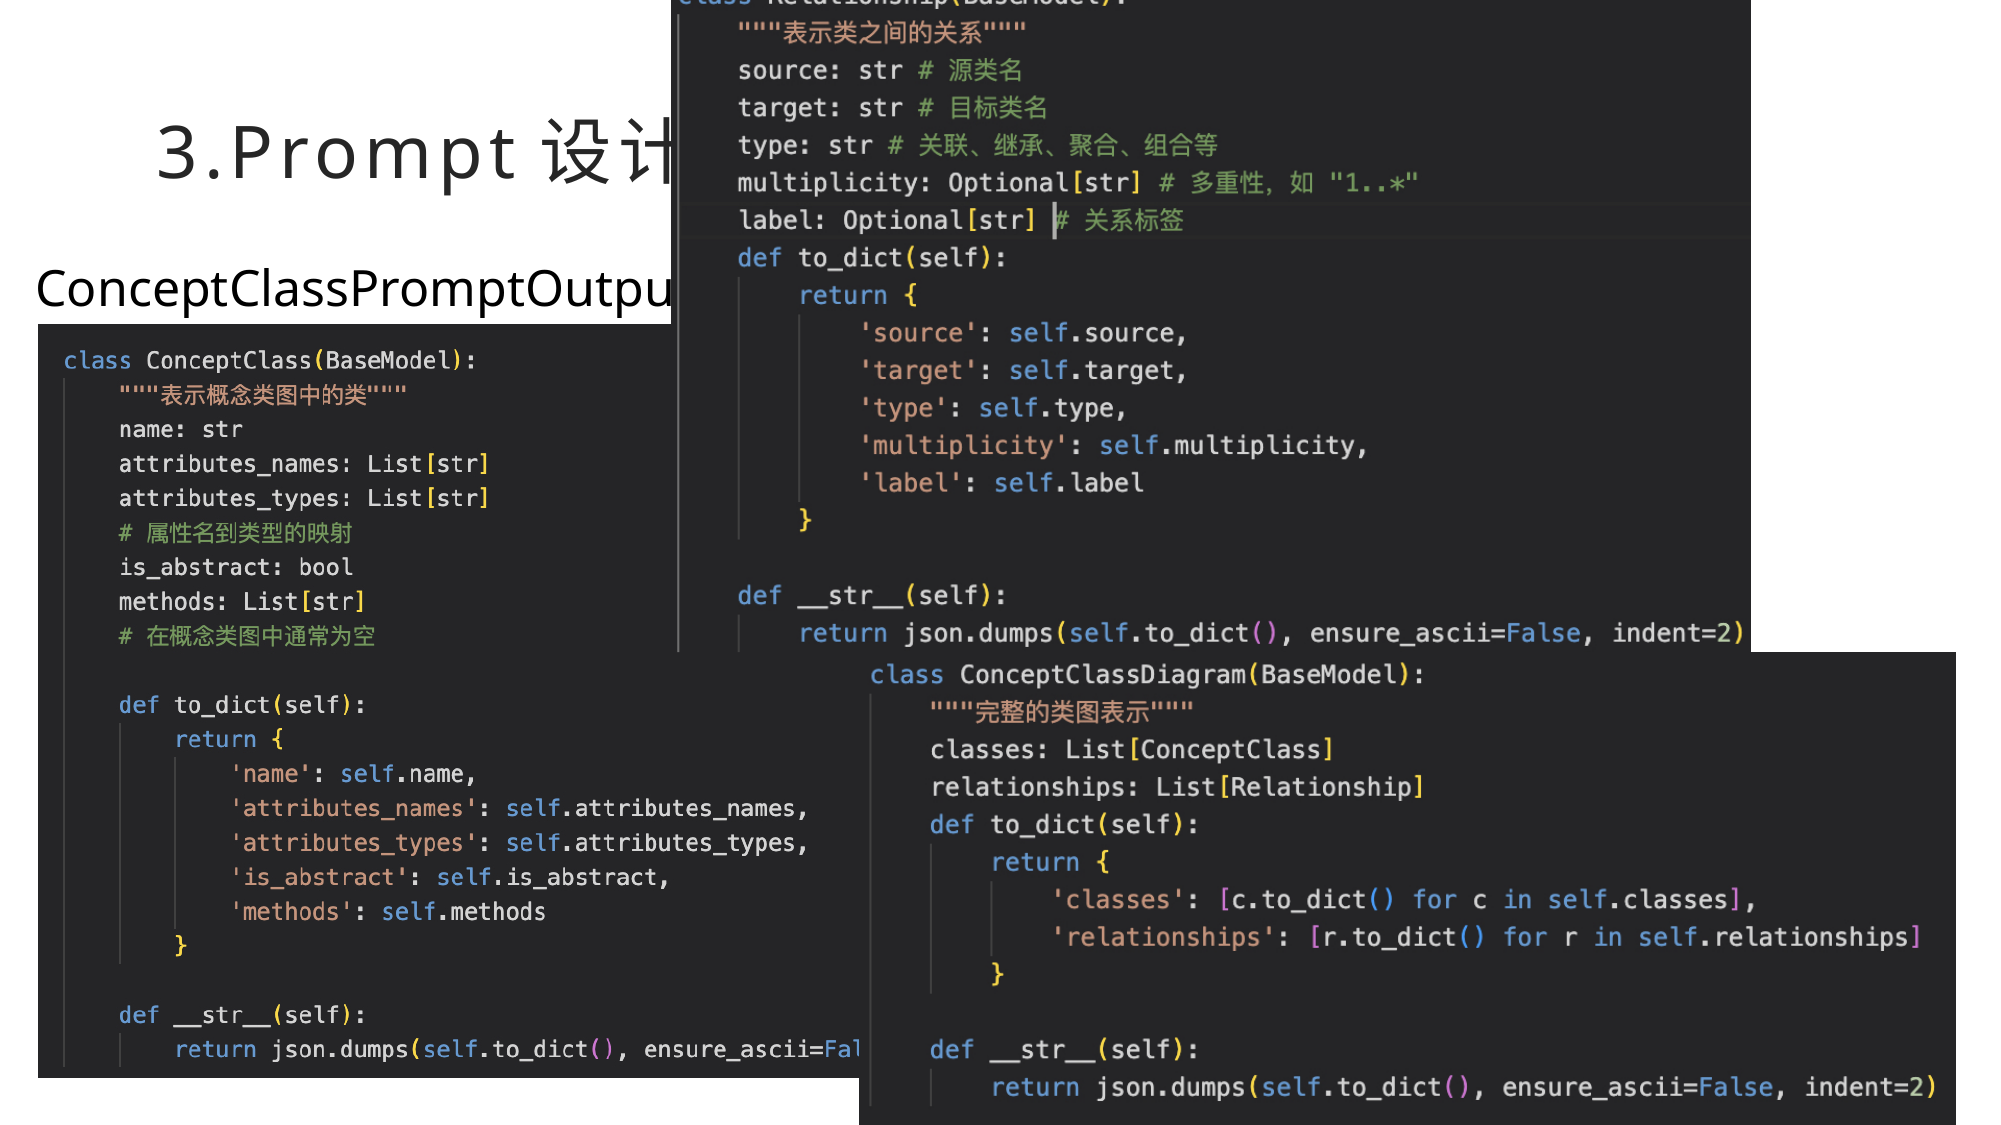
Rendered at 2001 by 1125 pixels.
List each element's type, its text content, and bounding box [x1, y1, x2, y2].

picture [38, 0, 1956, 1125]
text_box ConceptClassPromptOutput [20, 248, 670, 324]
title 3.Prompt设计、输入输出与交互设计 [141, 75, 670, 201]
